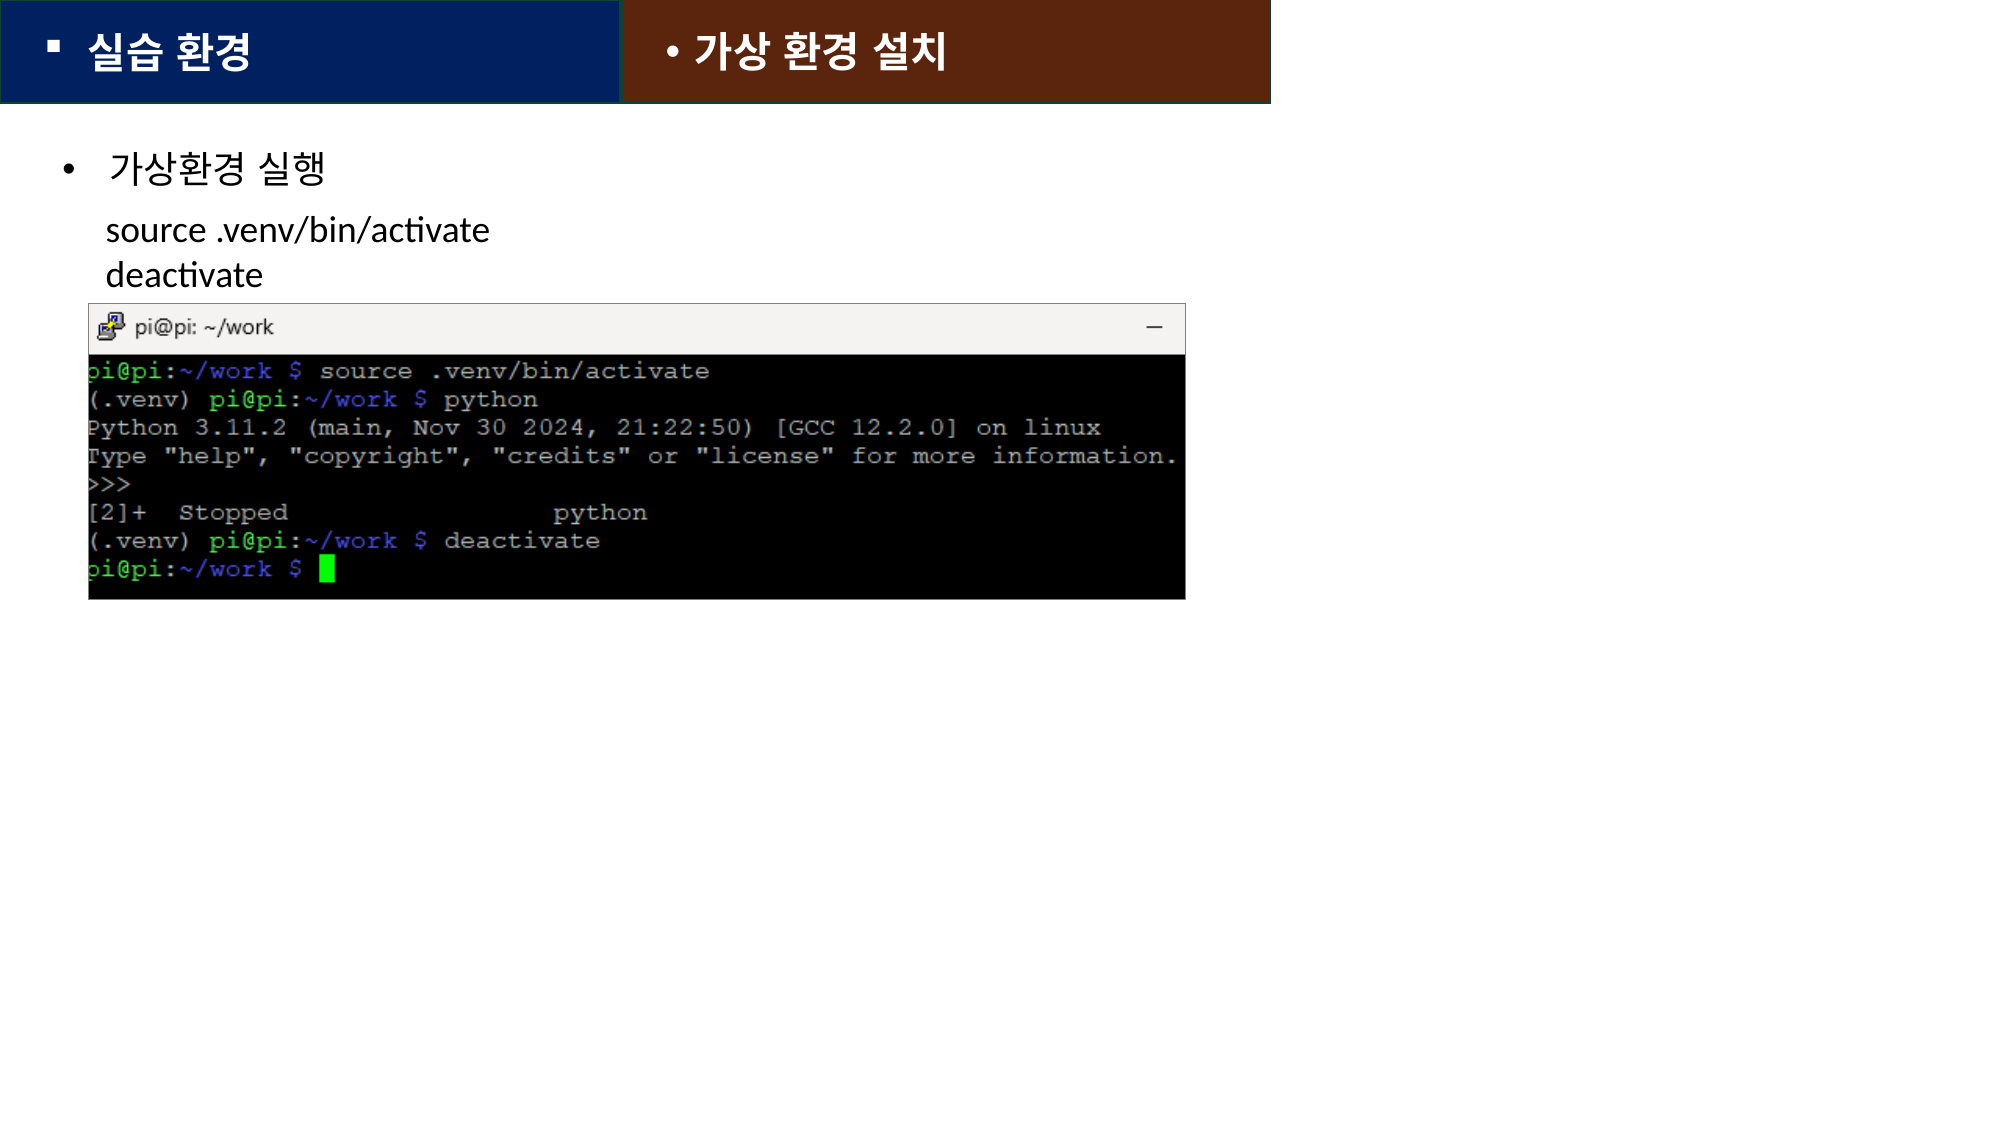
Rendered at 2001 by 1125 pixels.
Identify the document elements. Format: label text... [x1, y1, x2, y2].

text_box 가상환경 실행 [47, 139, 596, 199]
text_box 실습 환경 [0, 0, 620, 104]
text_box 가상 환경 설치 [620, 0, 1271, 104]
text_box source .venv/bin/activate deactivate [90, 197, 506, 303]
picture [88, 303, 1186, 600]
